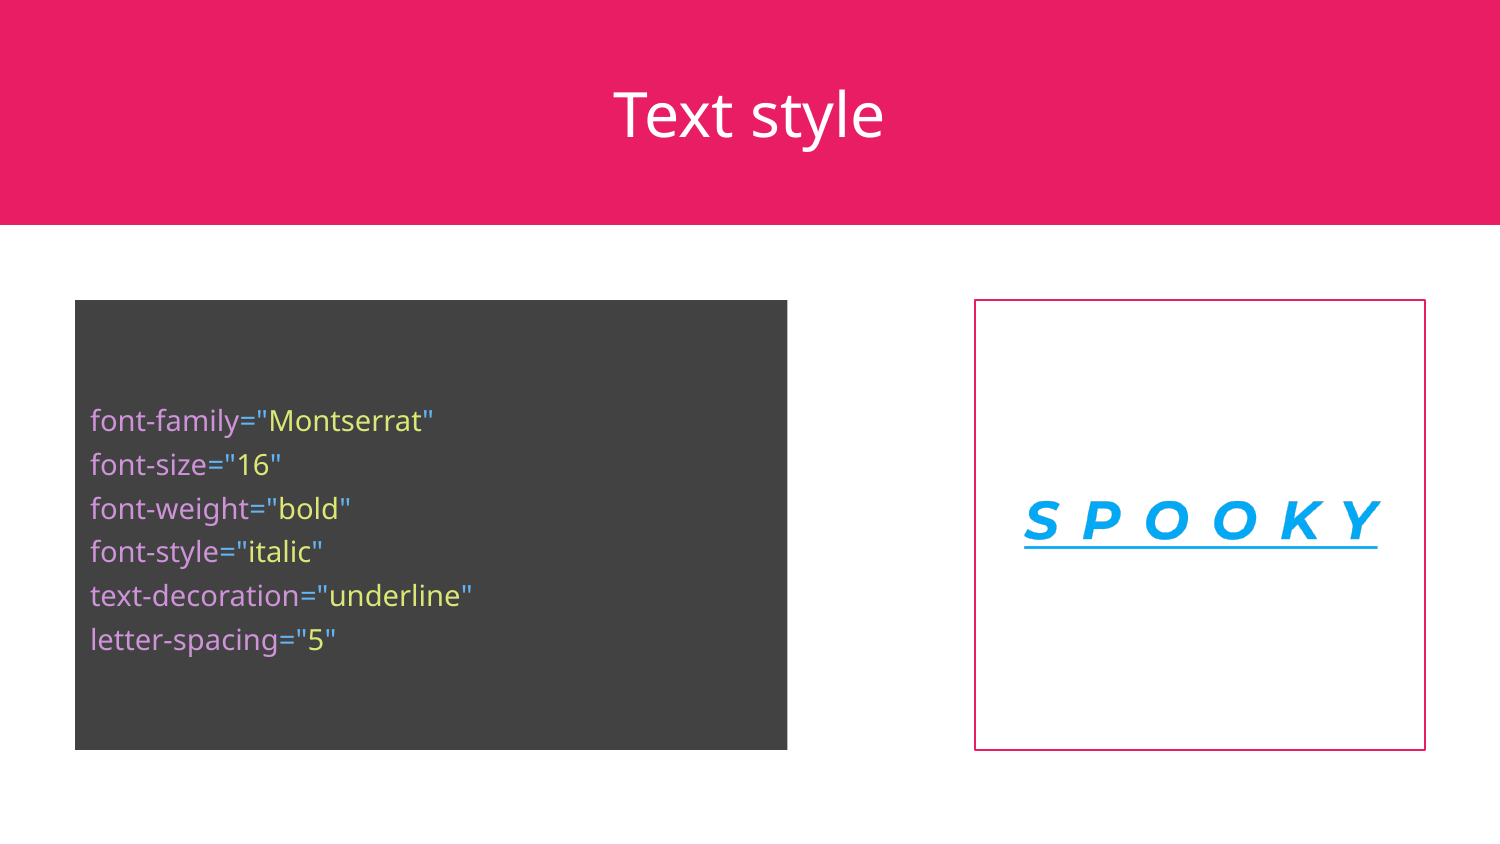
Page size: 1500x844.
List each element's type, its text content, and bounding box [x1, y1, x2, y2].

list font-family="Montserrat" font-size="16" font-weight="bold" font-style="italic" text-decoration="underline" letter-spacing="5" [75, 300, 788, 750]
title Text style [37, 37, 1463, 188]
picture [974, 299, 1426, 751]
